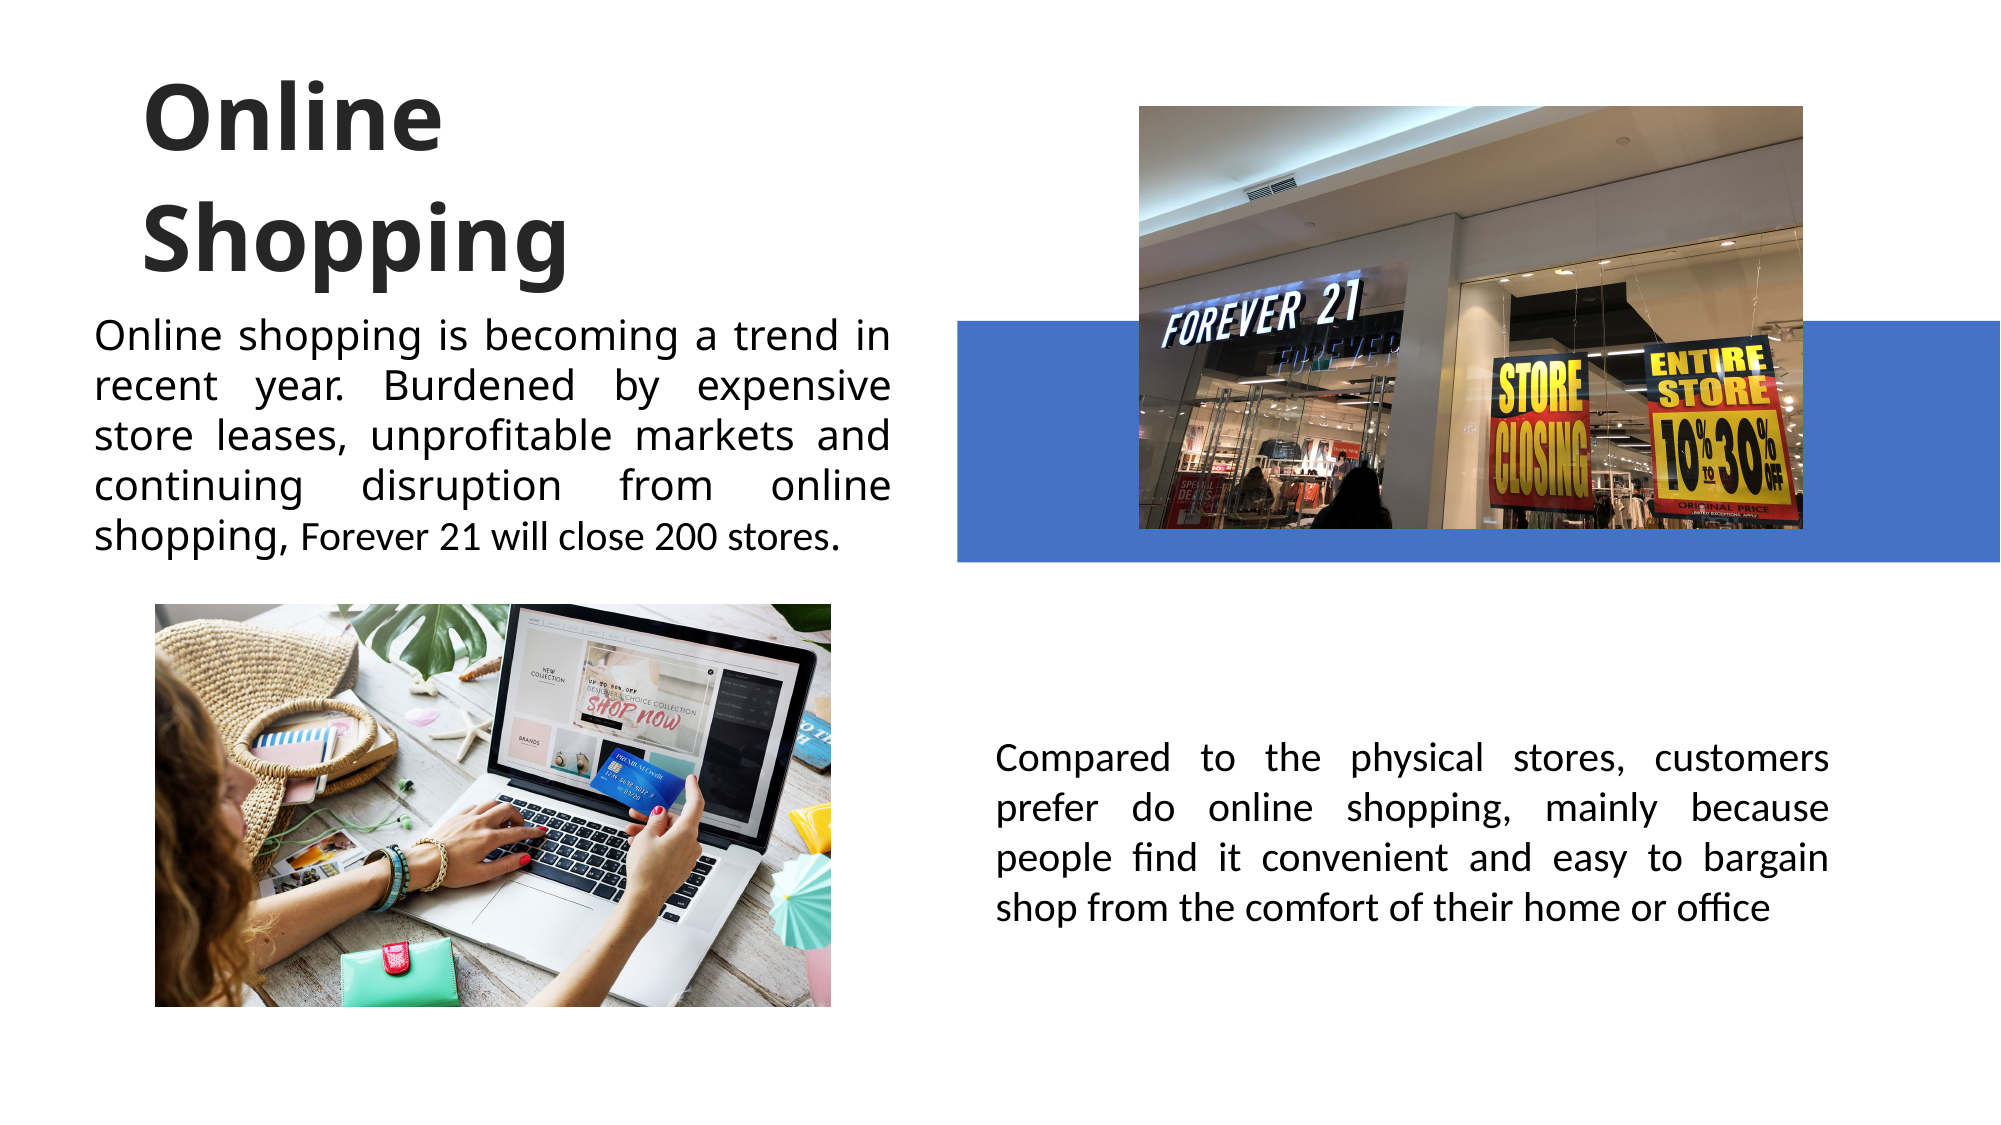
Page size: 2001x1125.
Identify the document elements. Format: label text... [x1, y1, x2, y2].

picture [155, 604, 831, 1007]
text_box Compared to the physical stores, customers prefer do online shopping, mainly because people find it convenient and easy to bargain shop from the comfort of their home or office [980, 722, 1845, 938]
picture [1139, 106, 1803, 529]
text_box Online shopping is becoming a trend in recent year. Burdened by expensive store leases, unprofitable markets and continuing disruption from online shopping, Forever 21 will close 200 stores. [79, 301, 907, 567]
text_box Online Shopping [126, 60, 810, 278]
